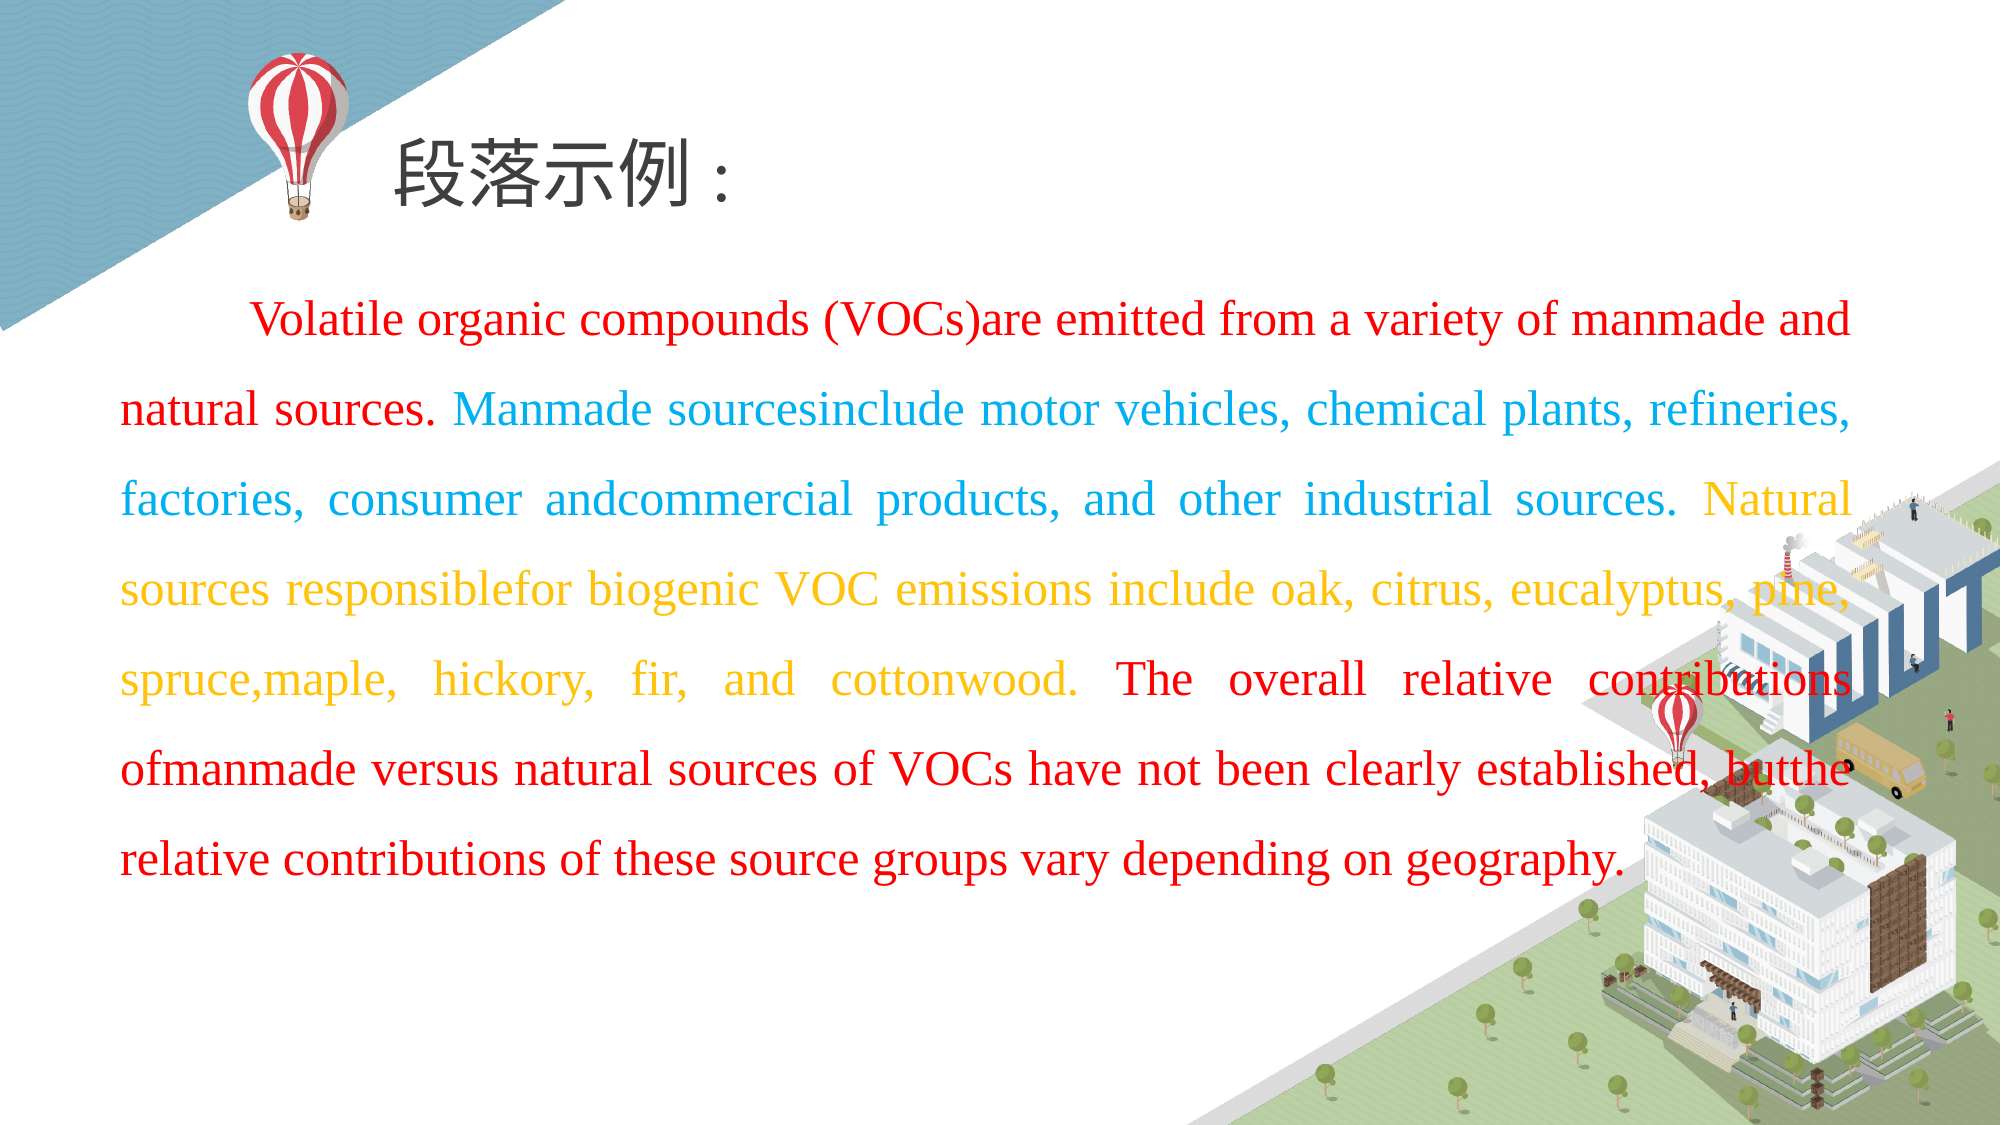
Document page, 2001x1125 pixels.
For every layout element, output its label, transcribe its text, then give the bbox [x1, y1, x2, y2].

picture [0, 0, 2000, 1125]
list Volatile organic compounds (VOCs)are emitted from a variety of manmade and natural sources. Manmade sourcesinclude motor vehicles, chemical plants, refineries, factories, consumer andcommercial products, and other industrial sources. Natural sources responsiblefor biogenic VOC emissions include oak, citrus, eucalyptus, pine, spruce,maple, hickory, fir, and cottonwood. The overall relative contributions ofmanmade versus natural sources of VOCs have not been clearly established, butthe relative contributions of these source groups vary depending on geography. [105, 247, 1869, 962]
title 段落示例: [378, 72, 1820, 247]
